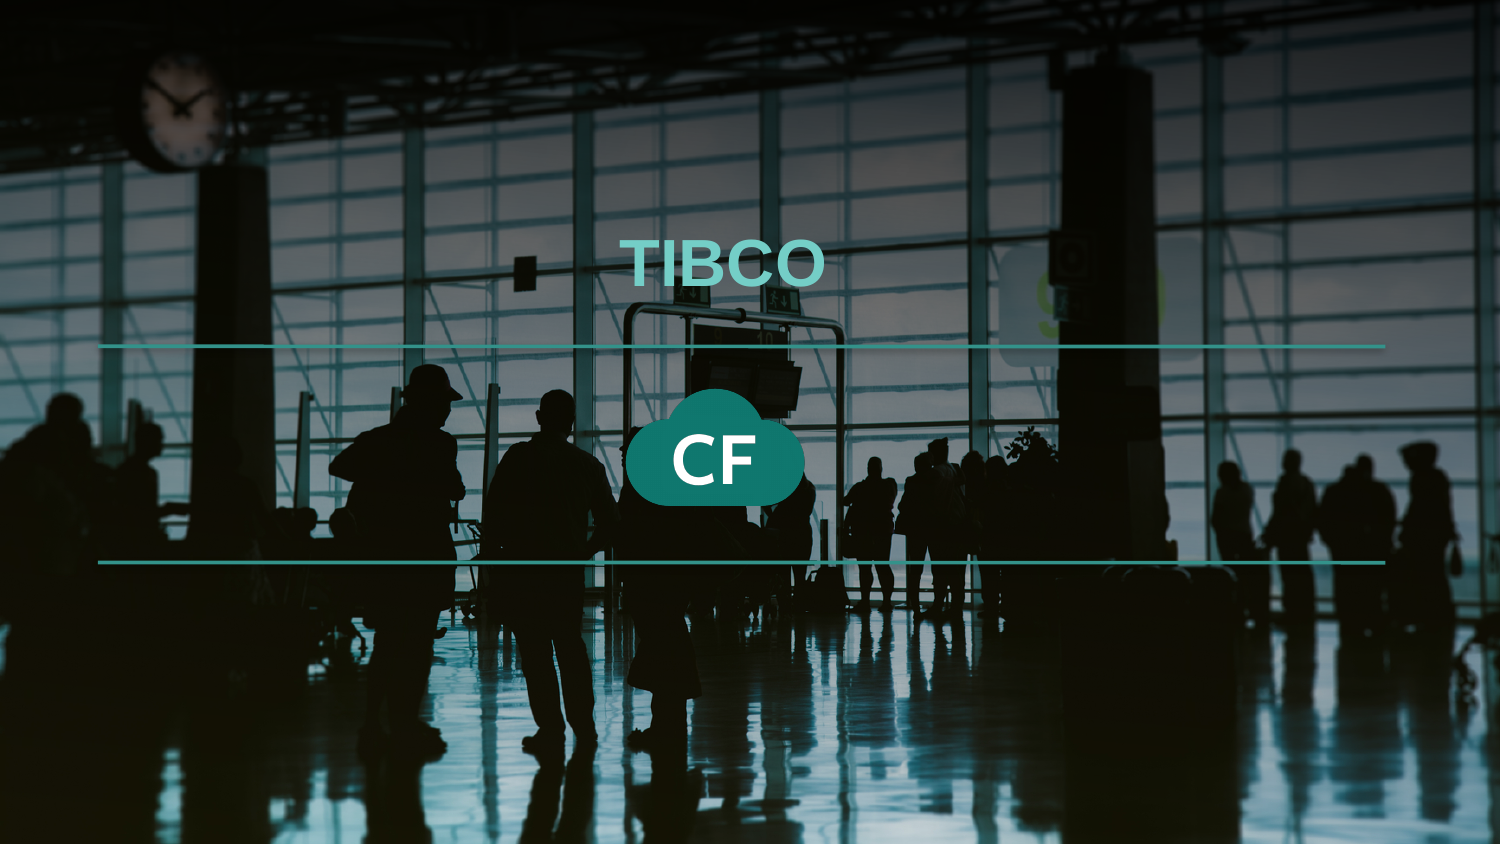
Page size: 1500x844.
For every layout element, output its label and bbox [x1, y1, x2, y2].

picture [0, 0, 1500, 844]
text_box [615, 381, 811, 514]
